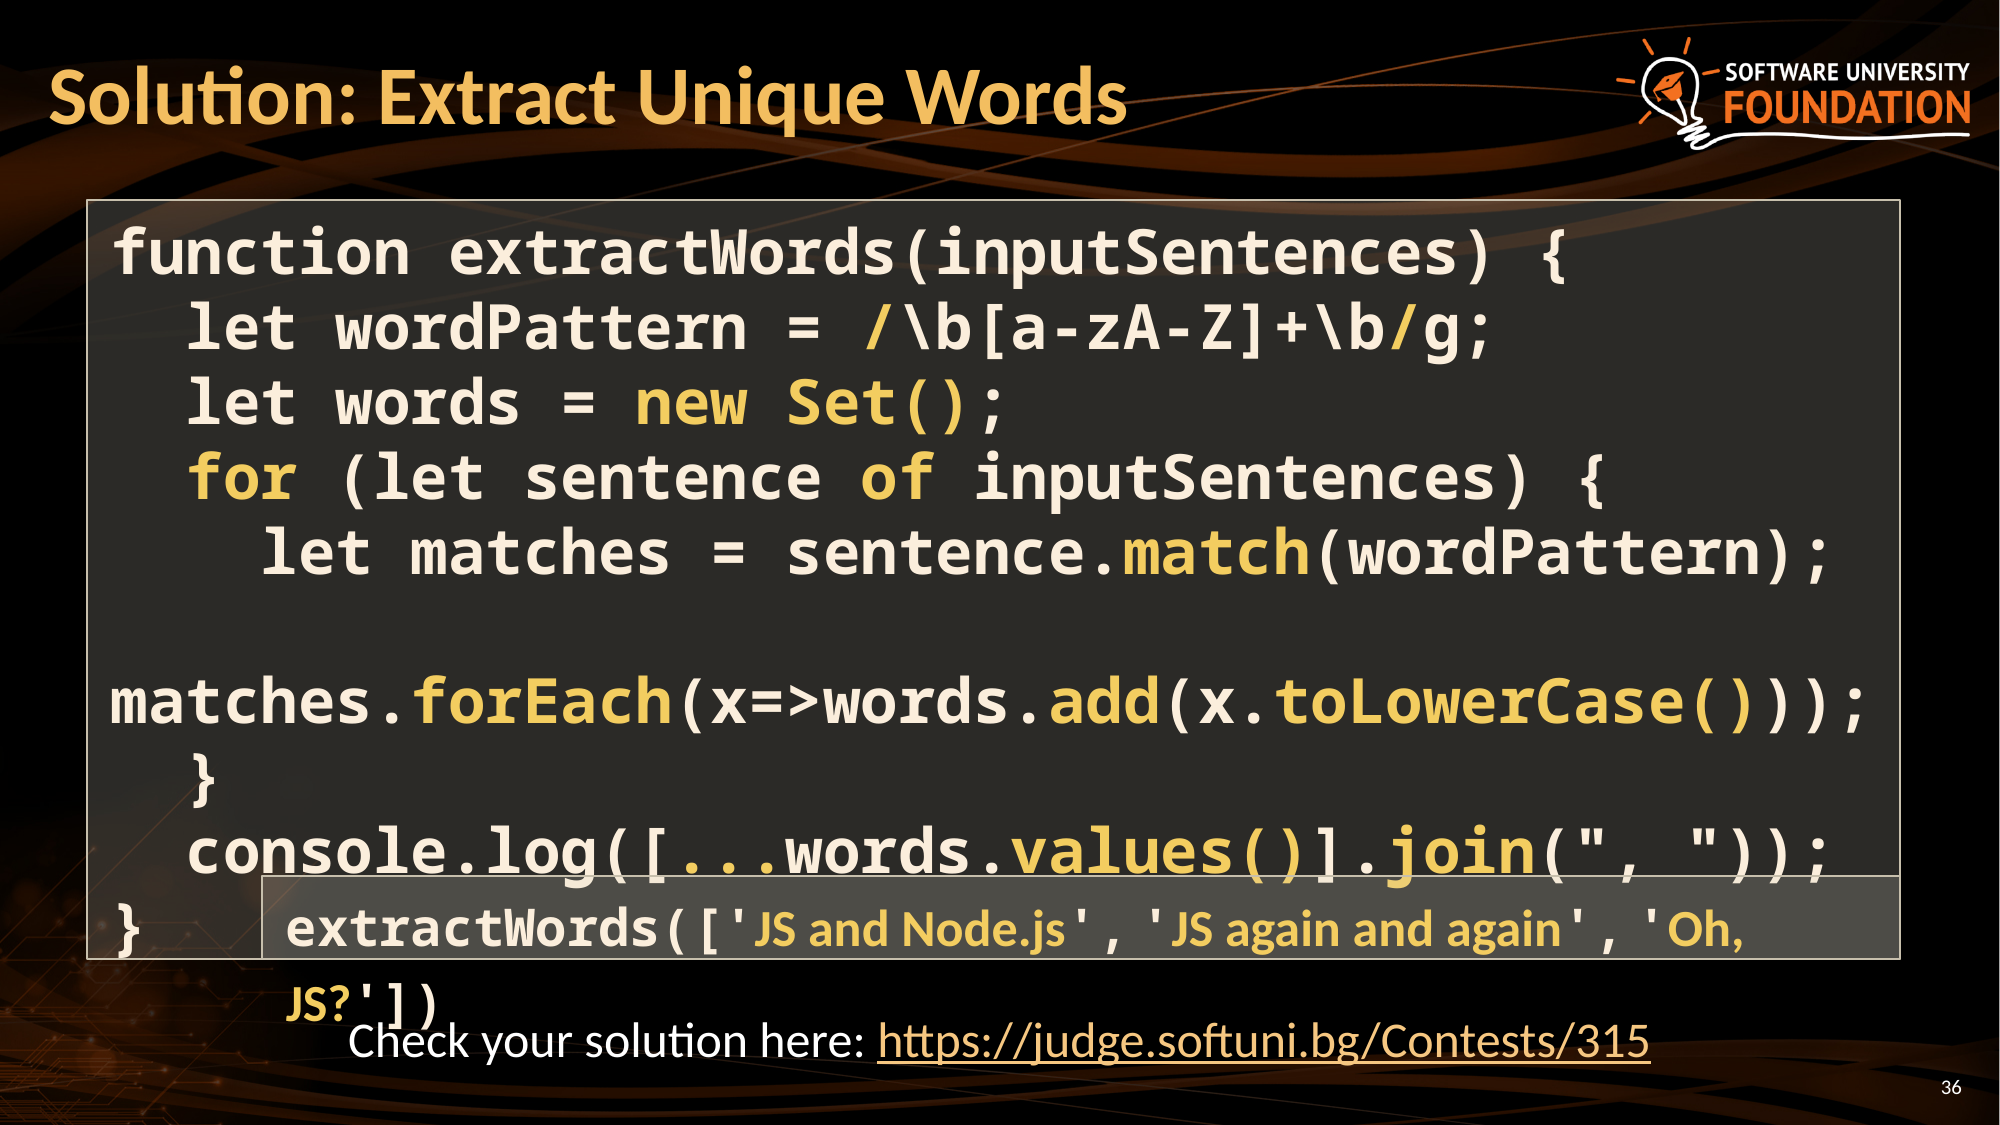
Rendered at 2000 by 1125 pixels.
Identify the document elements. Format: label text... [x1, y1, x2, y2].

text_box extractWords(['JS and Node.js', 'JS again and again', 'Oh, JS?']) [262, 876, 1900, 959]
text_box function extractWords(inputSentences) { let wordPattern = /\b[a-zA-Z]+\b/g; let words = new Set(); for (let sentence of inputSentences) { let matches = sentence.match(wordPattern); matches.forEach(x=>words.add(x.toLowerCase())); } console.log([...words.values()].join(", ")); } [87, 200, 1900, 959]
picture [0, 0, 2000, 1125]
title Solution: Extract Unique Words [30, 6, 1602, 189]
slide_number 36 [1897, 1070, 1968, 1103]
text_box Check your solution here: https://judge.softuni.bg/Contests/315 [133, 999, 1866, 1075]
